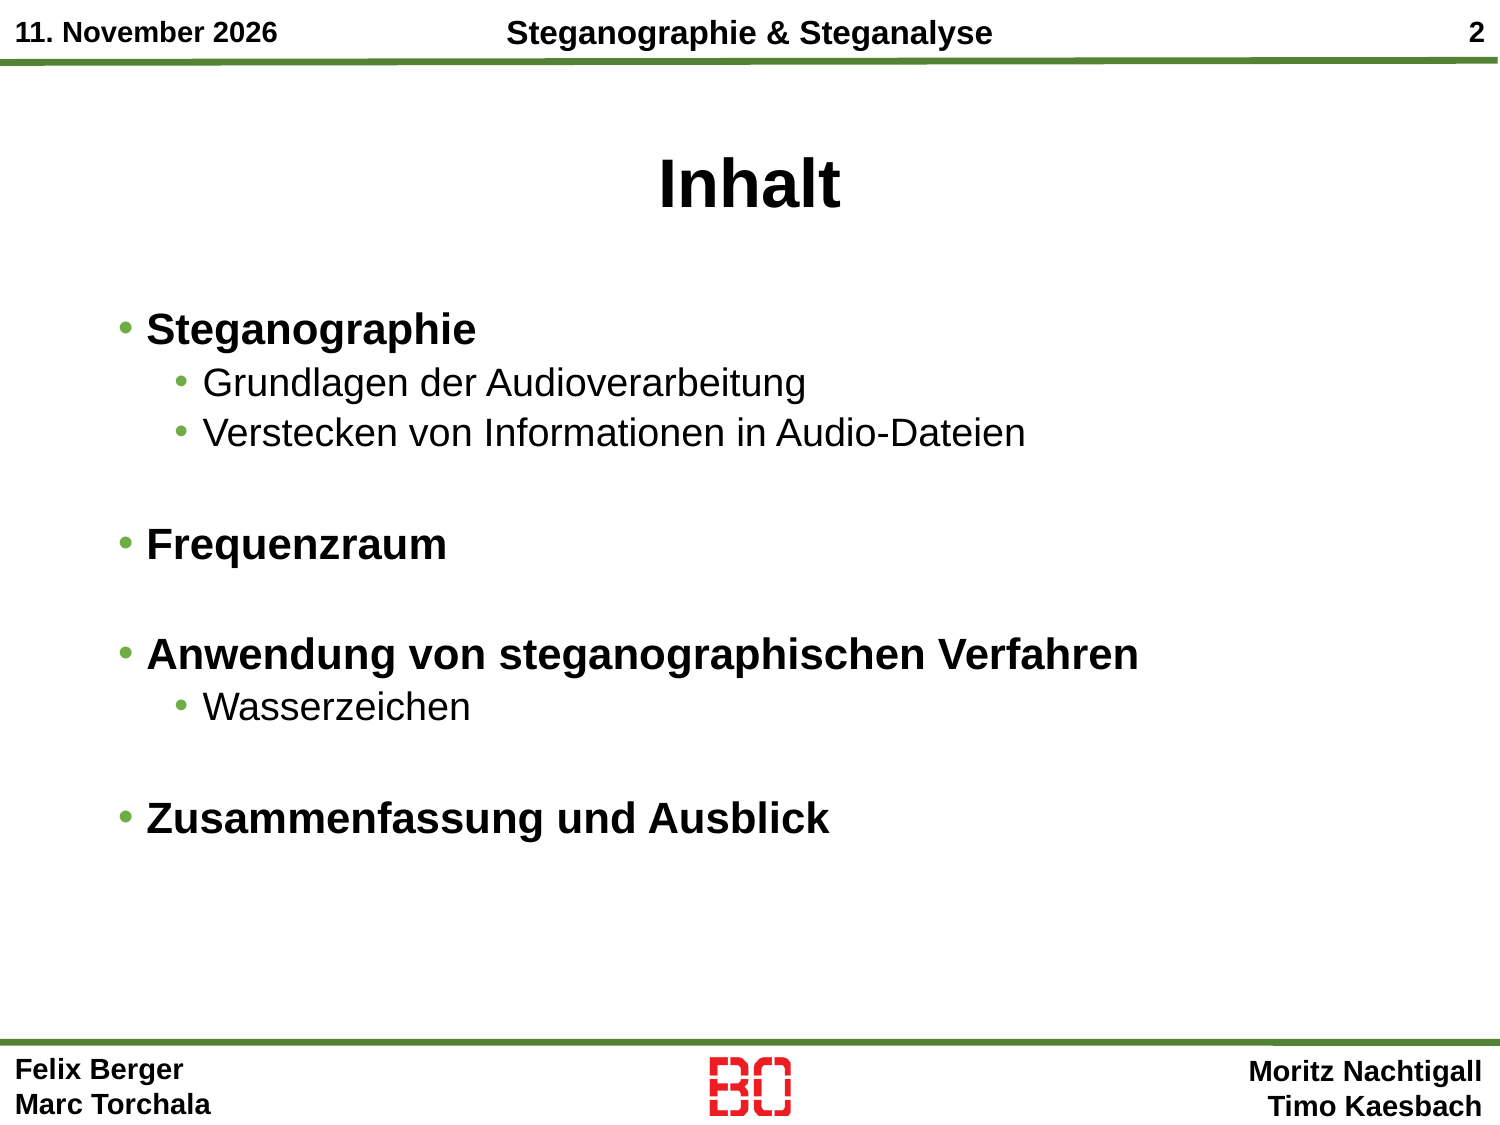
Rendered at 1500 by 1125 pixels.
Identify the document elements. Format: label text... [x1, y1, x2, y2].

list Steganographie Grundlagen der Audioverarbeitung Verstecken von Informationen in Audio-Dateien Frequenzraum Anwendung von steganographischen Verfahren Wasserzeichen Zusammenfassung und Ausblick [103, 299, 1397, 1014]
title Inhalt [103, 76, 1397, 295]
